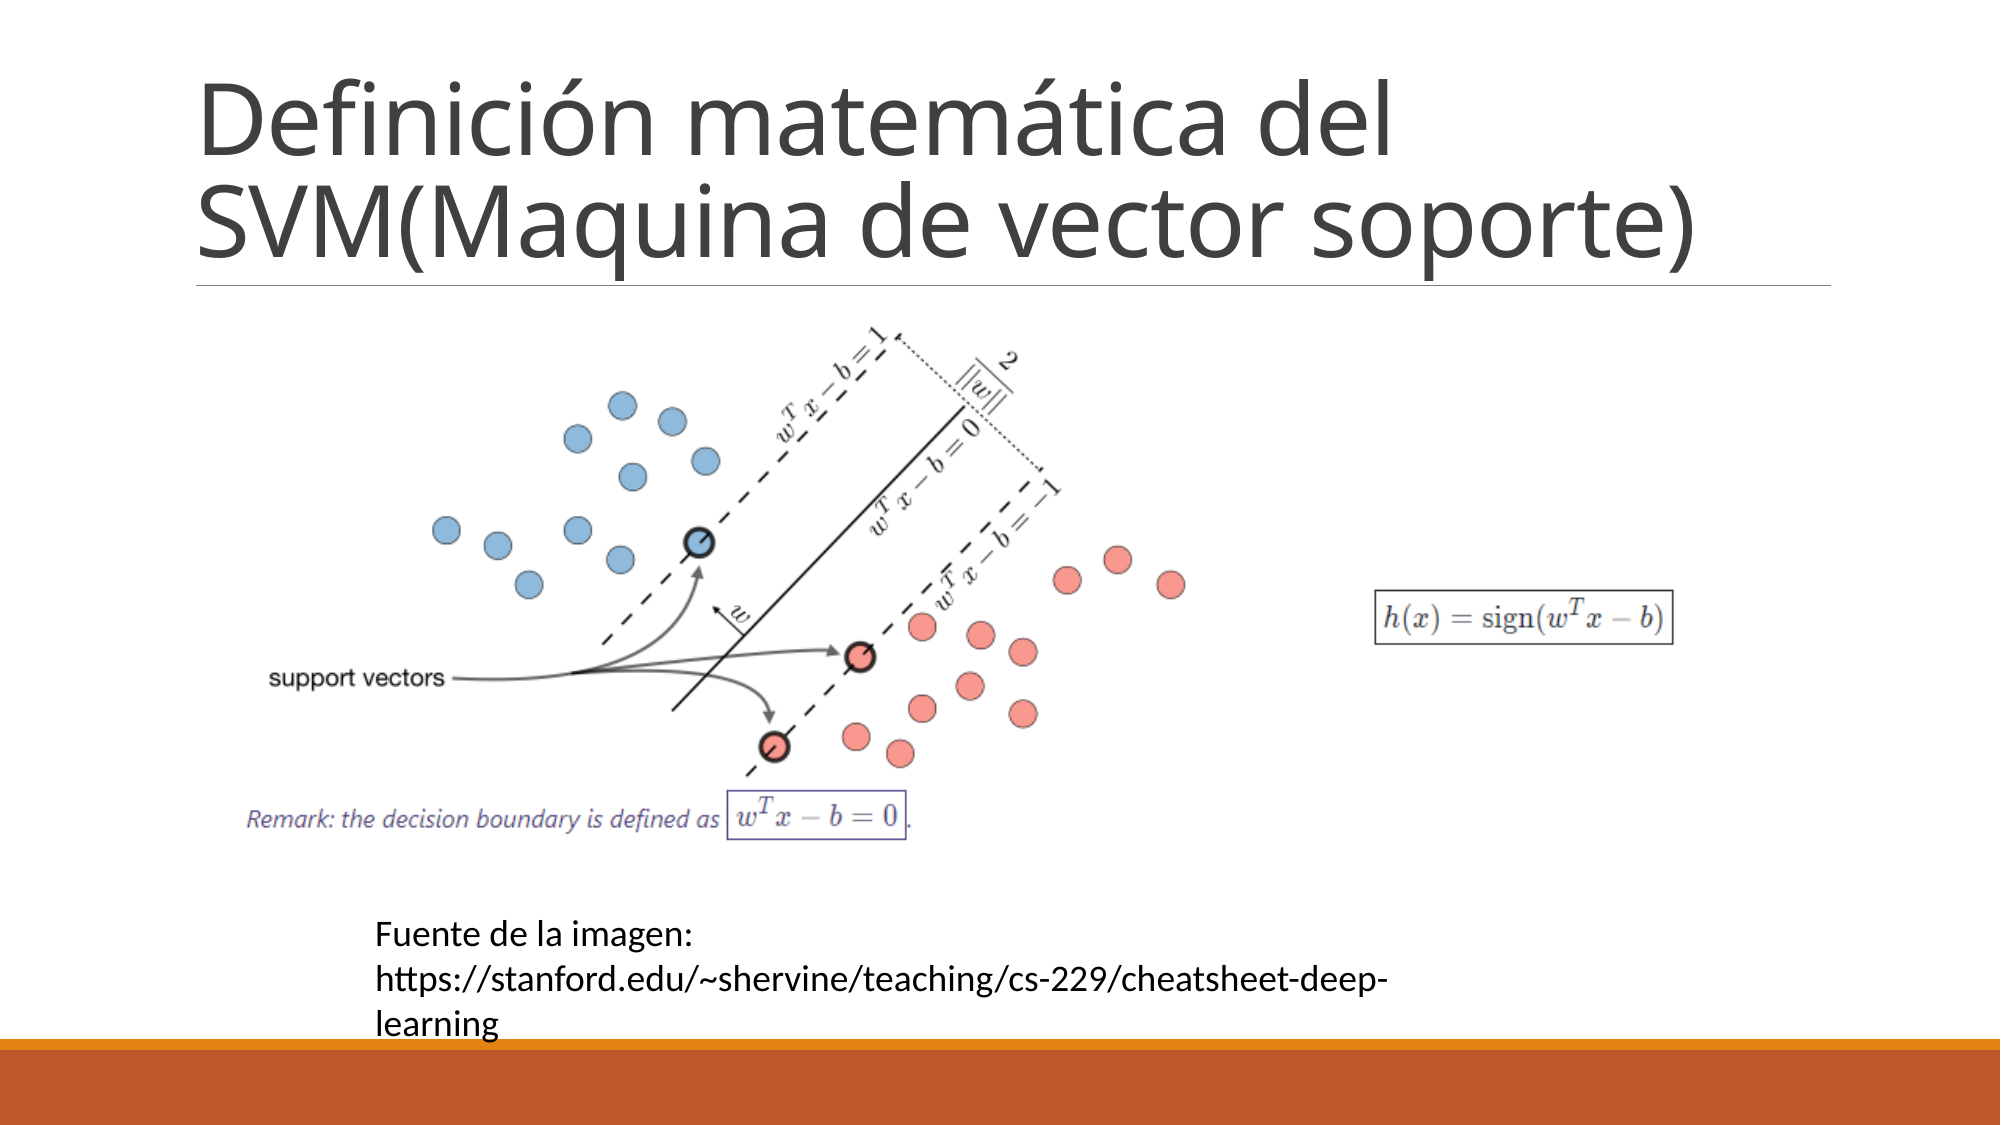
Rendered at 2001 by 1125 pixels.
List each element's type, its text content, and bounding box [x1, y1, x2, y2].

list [212, 305, 1241, 882]
text_box Fuente de la imagen: https://stanford.edu/~shervine/teaching/cs-229/cheatsheet-deep-learning [360, 901, 1414, 1052]
picture [1272, 538, 1785, 676]
title Definición matemática del SVM(Maquina de vector soporte) [180, 47, 1830, 285]
